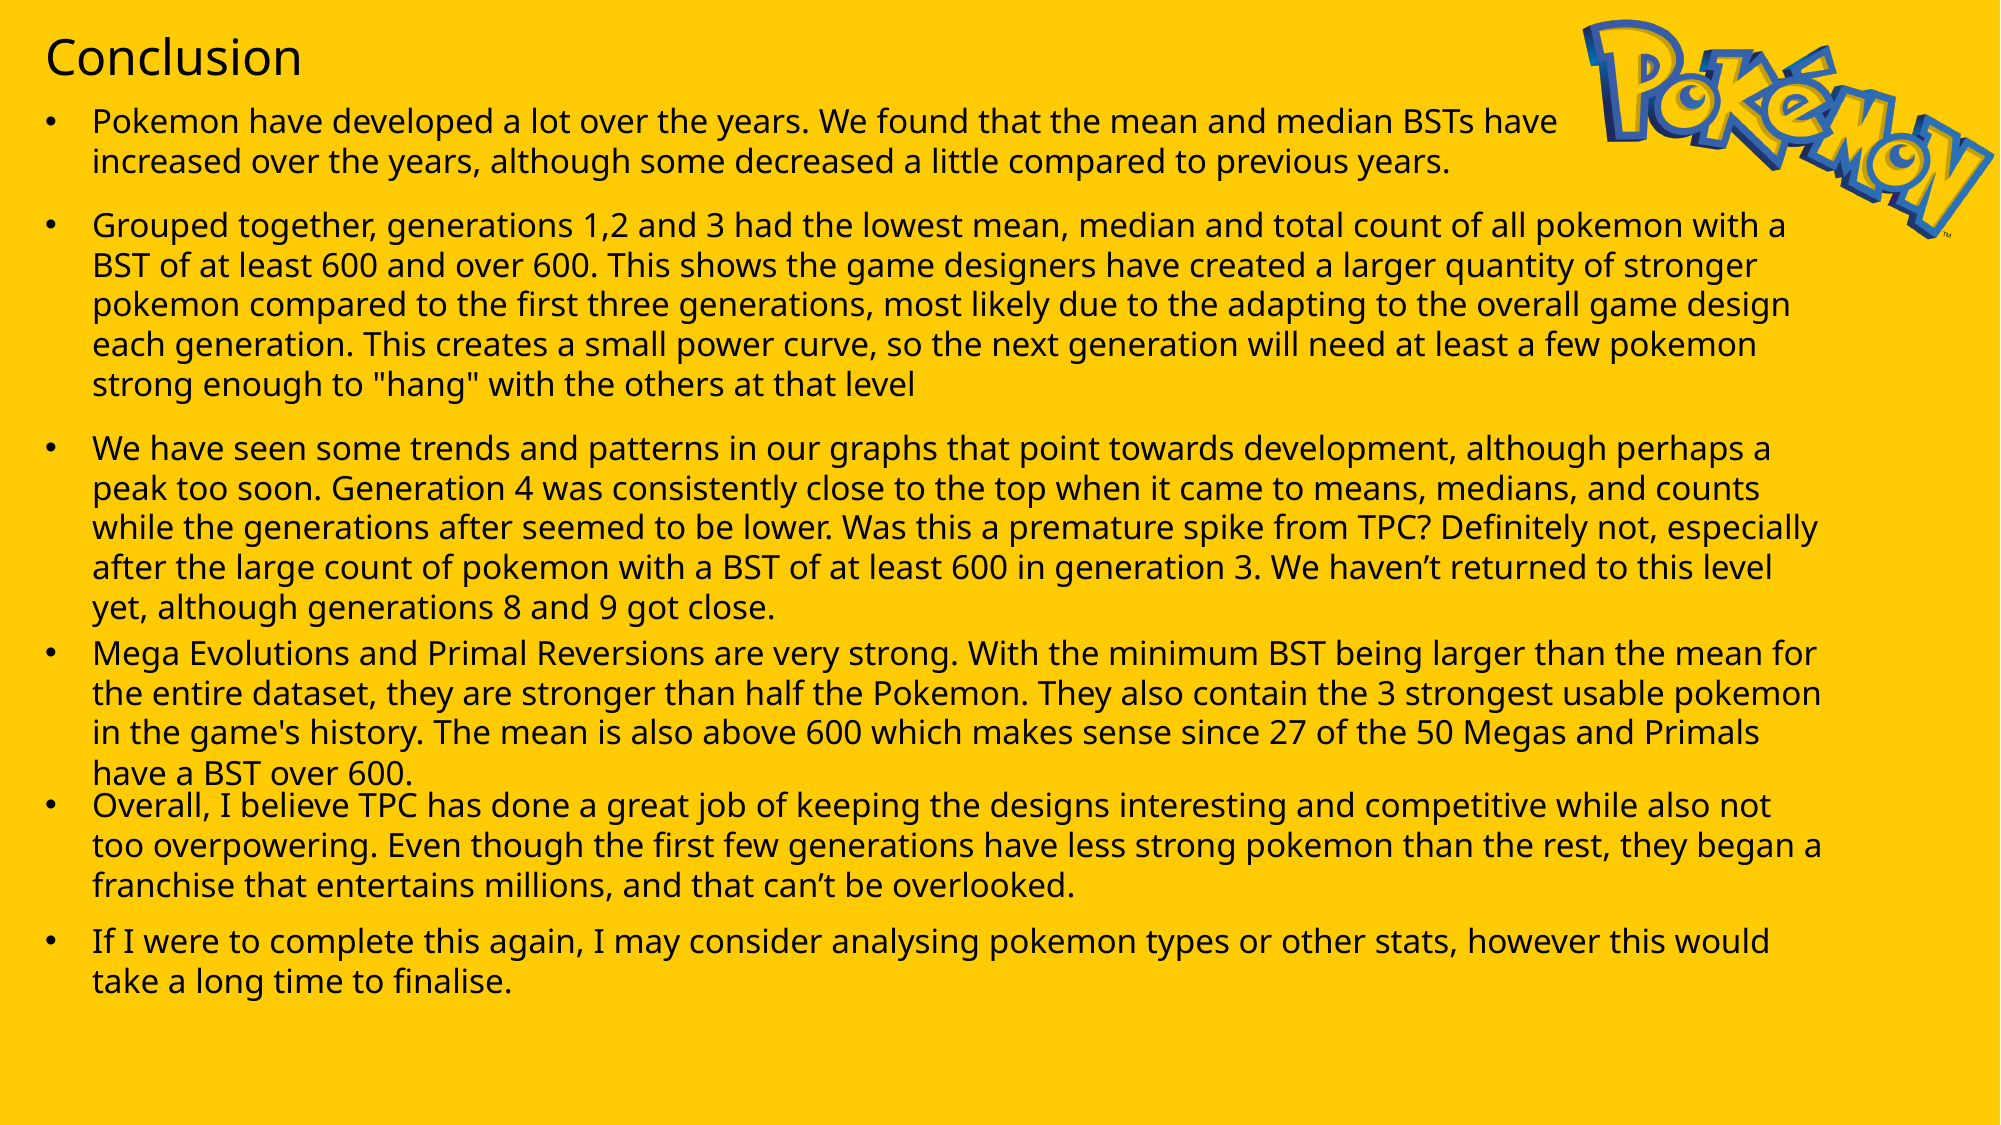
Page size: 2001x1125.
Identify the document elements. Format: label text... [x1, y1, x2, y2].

text_box If I were to complete this again, I may consider analysing pokemon types or other stats, however this would take a long time to finalise. [30, 912, 1847, 1008]
text_box Mega Evolutions and Primal Reversions are very strong. With the minimum BST being larger than the mean for the entire dataset, they are stronger than half the Pokemon. They also contain the 3 strongest usable pokemon in the game's history. The mean is also above 600 which makes sense since 27 of the 50 Megas and Primals have a BST over 600. [30, 624, 1847, 776]
text_box Pokemon have developed a lot over the years. We found that the mean and median BSTs have increased over the years, although some decreased a little compared to previous years. [30, 93, 1565, 188]
text_box Conclusion [30, 17, 1072, 93]
text_box We have seen some trends and patterns in our graphs that point towards development, although perhaps a peak too soon. Generation 4 was consistently close to the top when it came to means, medians, and counts while the generations after seemed to be lower. Was this a premature spike from TPC? Definitely not, especially after the large count of pokemon with a BST of at least 600 in generation 3. We haven’t returned to this level yet, although generations 8 and 9 got close. [30, 419, 1847, 624]
text_box Grouped together, generations 1,2 and 3 had the lowest mean, median and total count of all pokemon with a BST of at least 600 and over 600. This shows the game designers have created a larger quantity of stronger pokemon compared to the first three generations, most likely due to the adapting to the overall game design each generation. This creates a small power curve, so the next generation will need at least a few pokemon strong enough to "hang" with the others at that level [30, 196, 1847, 411]
picture [1563, 0, 2000, 253]
text_box Overall, I believe TPC has done a great job of keeping the designs interesting and competitive while also not too overpowering. Even though the first few generations have less strong pokemon than the rest, they began a franchise that entertains millions, and that can’t be overlooked. [30, 776, 1847, 911]
